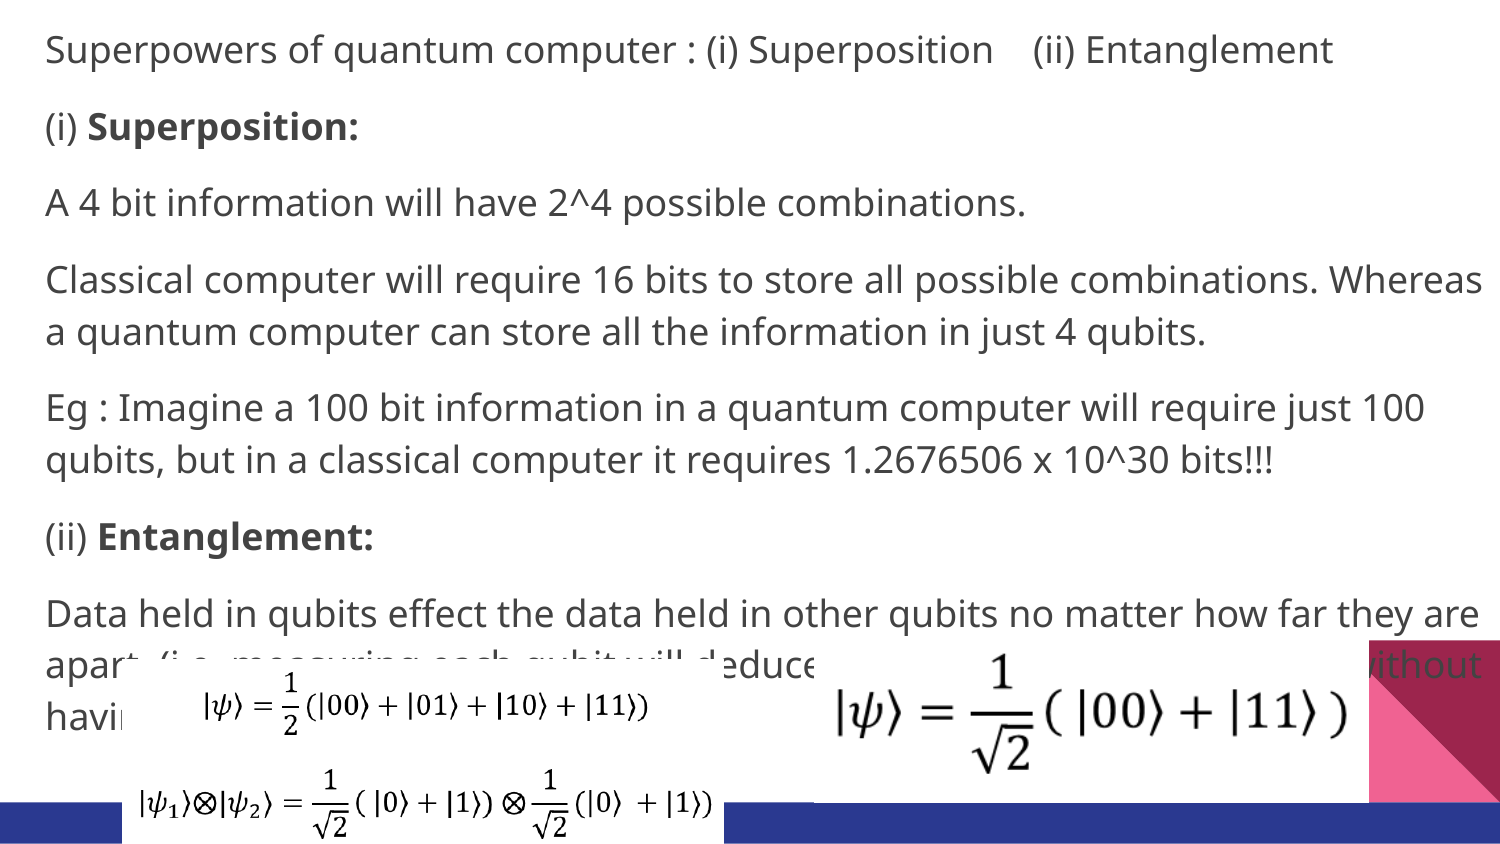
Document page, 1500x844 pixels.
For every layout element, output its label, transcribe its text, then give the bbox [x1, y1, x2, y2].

list Superpowers of quantum computer : (i) Superposition (ii) Entanglement (i) Superposition: A 4 bit information will have 2^4 possible combinations. Classical computer will require 16 bits to store all possible combinations. Whereas a quantum computer can store all the information in just 4 qubits. Eg : Imagine a 100 bit information in a quantum computer will require just 100 qubits, but in a classical computer it requires 1.2676506 x 10^30 bits!!! (ii) Entanglement: Data held in qubits effect the data held in other qubits no matter how far they are apart. (i.e. measuring each qubit will deduce the properties of other qubit without having a look) [30, 4, 1500, 840]
picture [814, 638, 1369, 804]
picture [122, 659, 724, 844]
